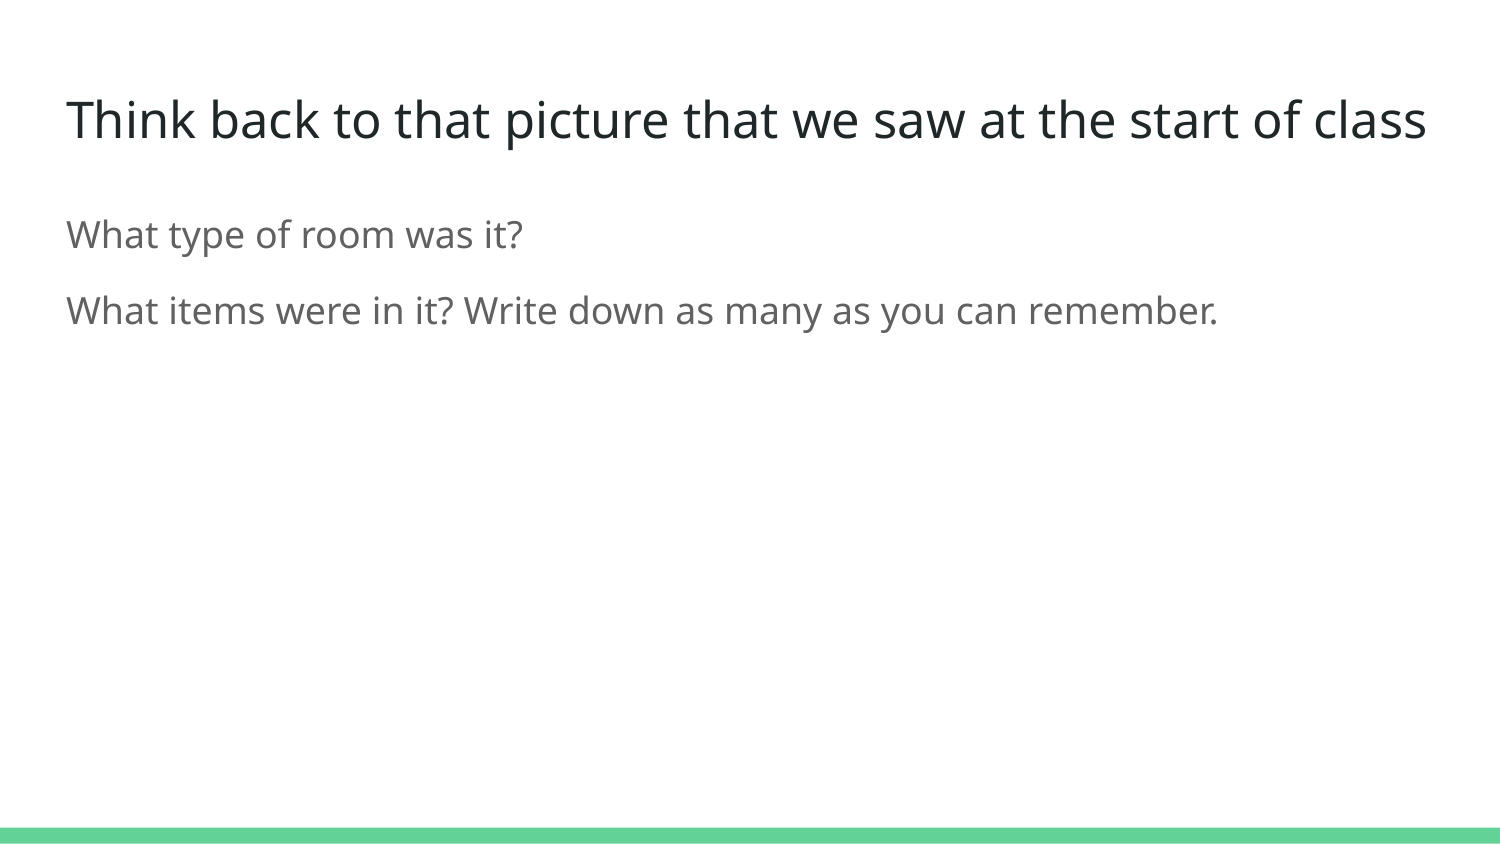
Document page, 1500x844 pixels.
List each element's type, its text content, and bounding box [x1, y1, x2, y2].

list What type of room was it? What items were in it? Write down as many as you can remember. [51, 189, 1449, 750]
title Think back to that picture that we saw at the start of class [51, 72, 1449, 167]
